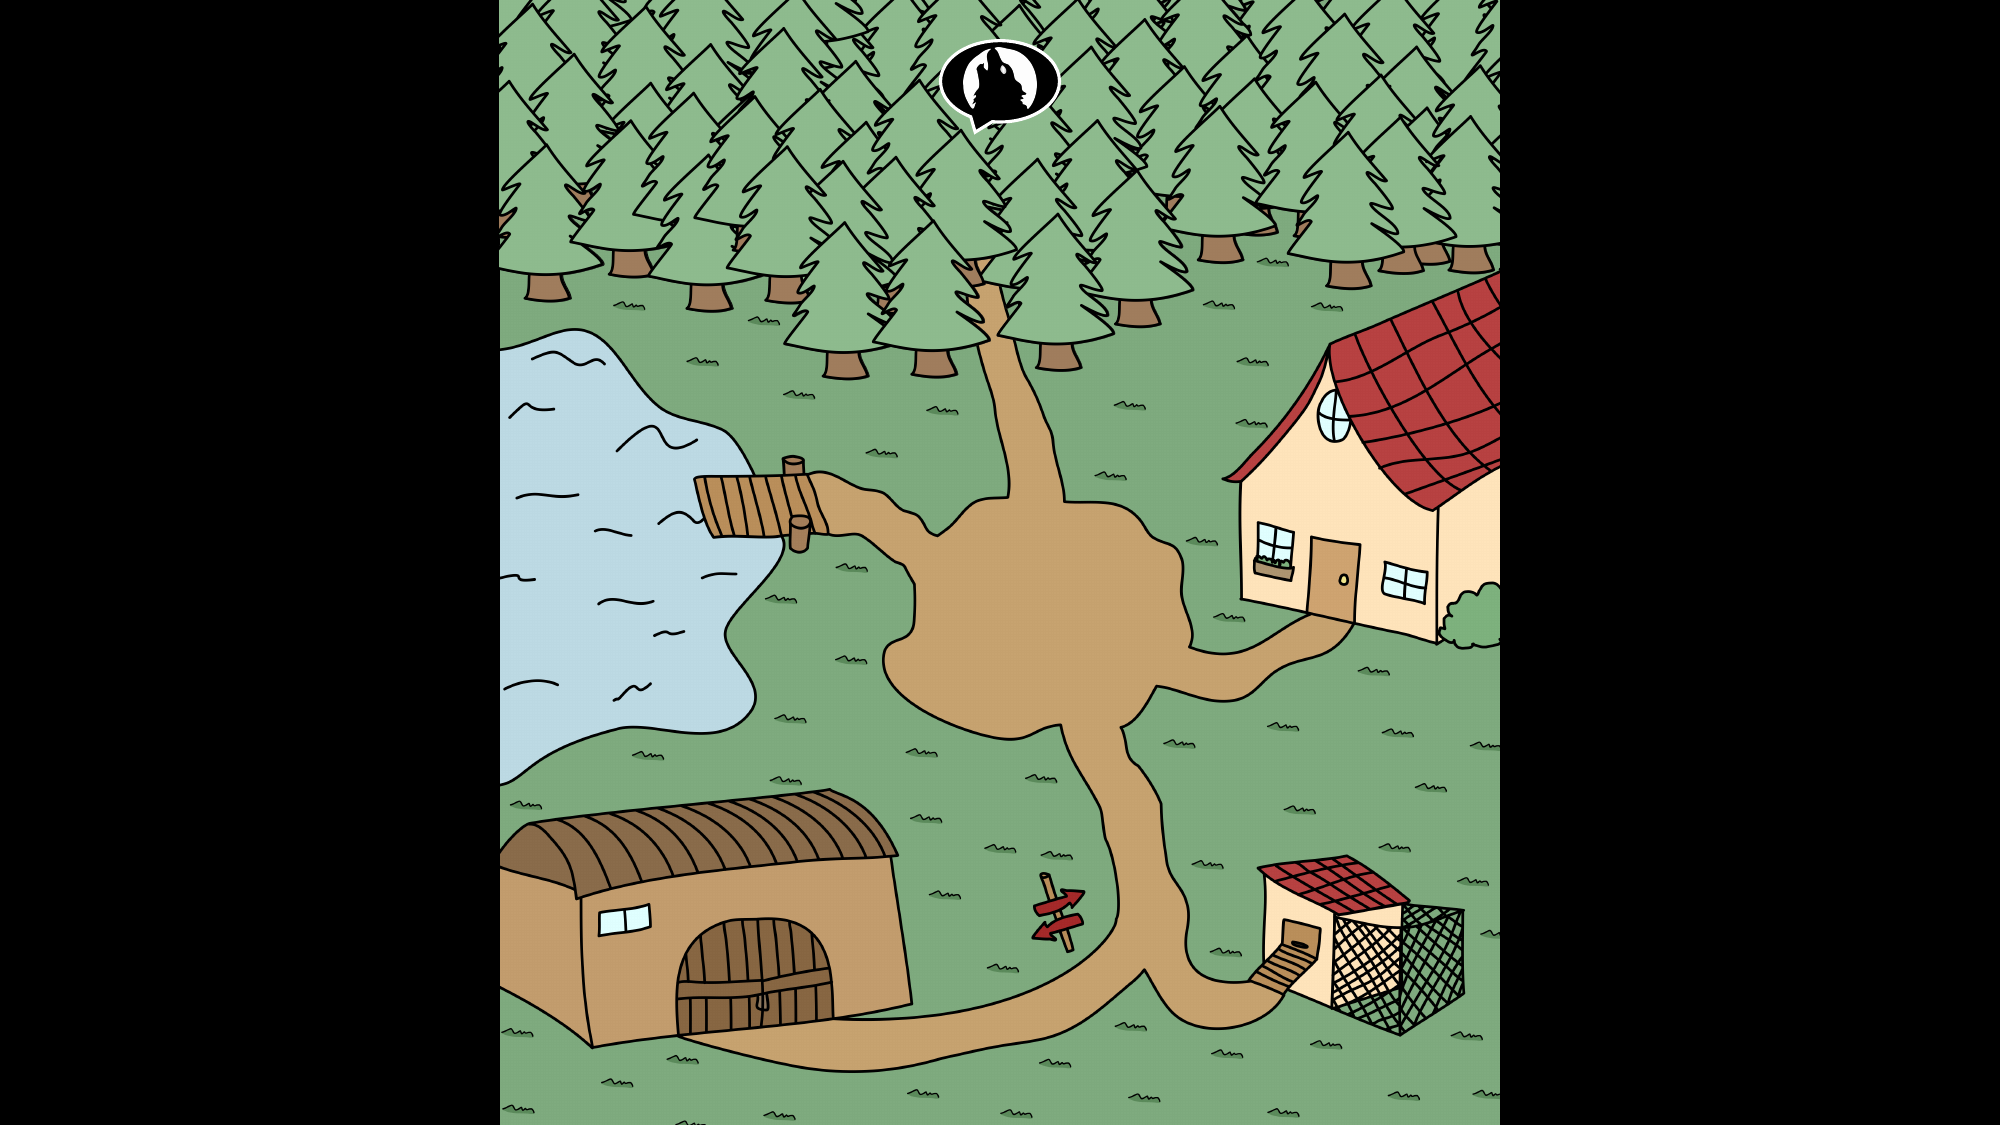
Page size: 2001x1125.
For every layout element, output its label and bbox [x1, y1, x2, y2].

picture [499, 0, 1500, 1125]
